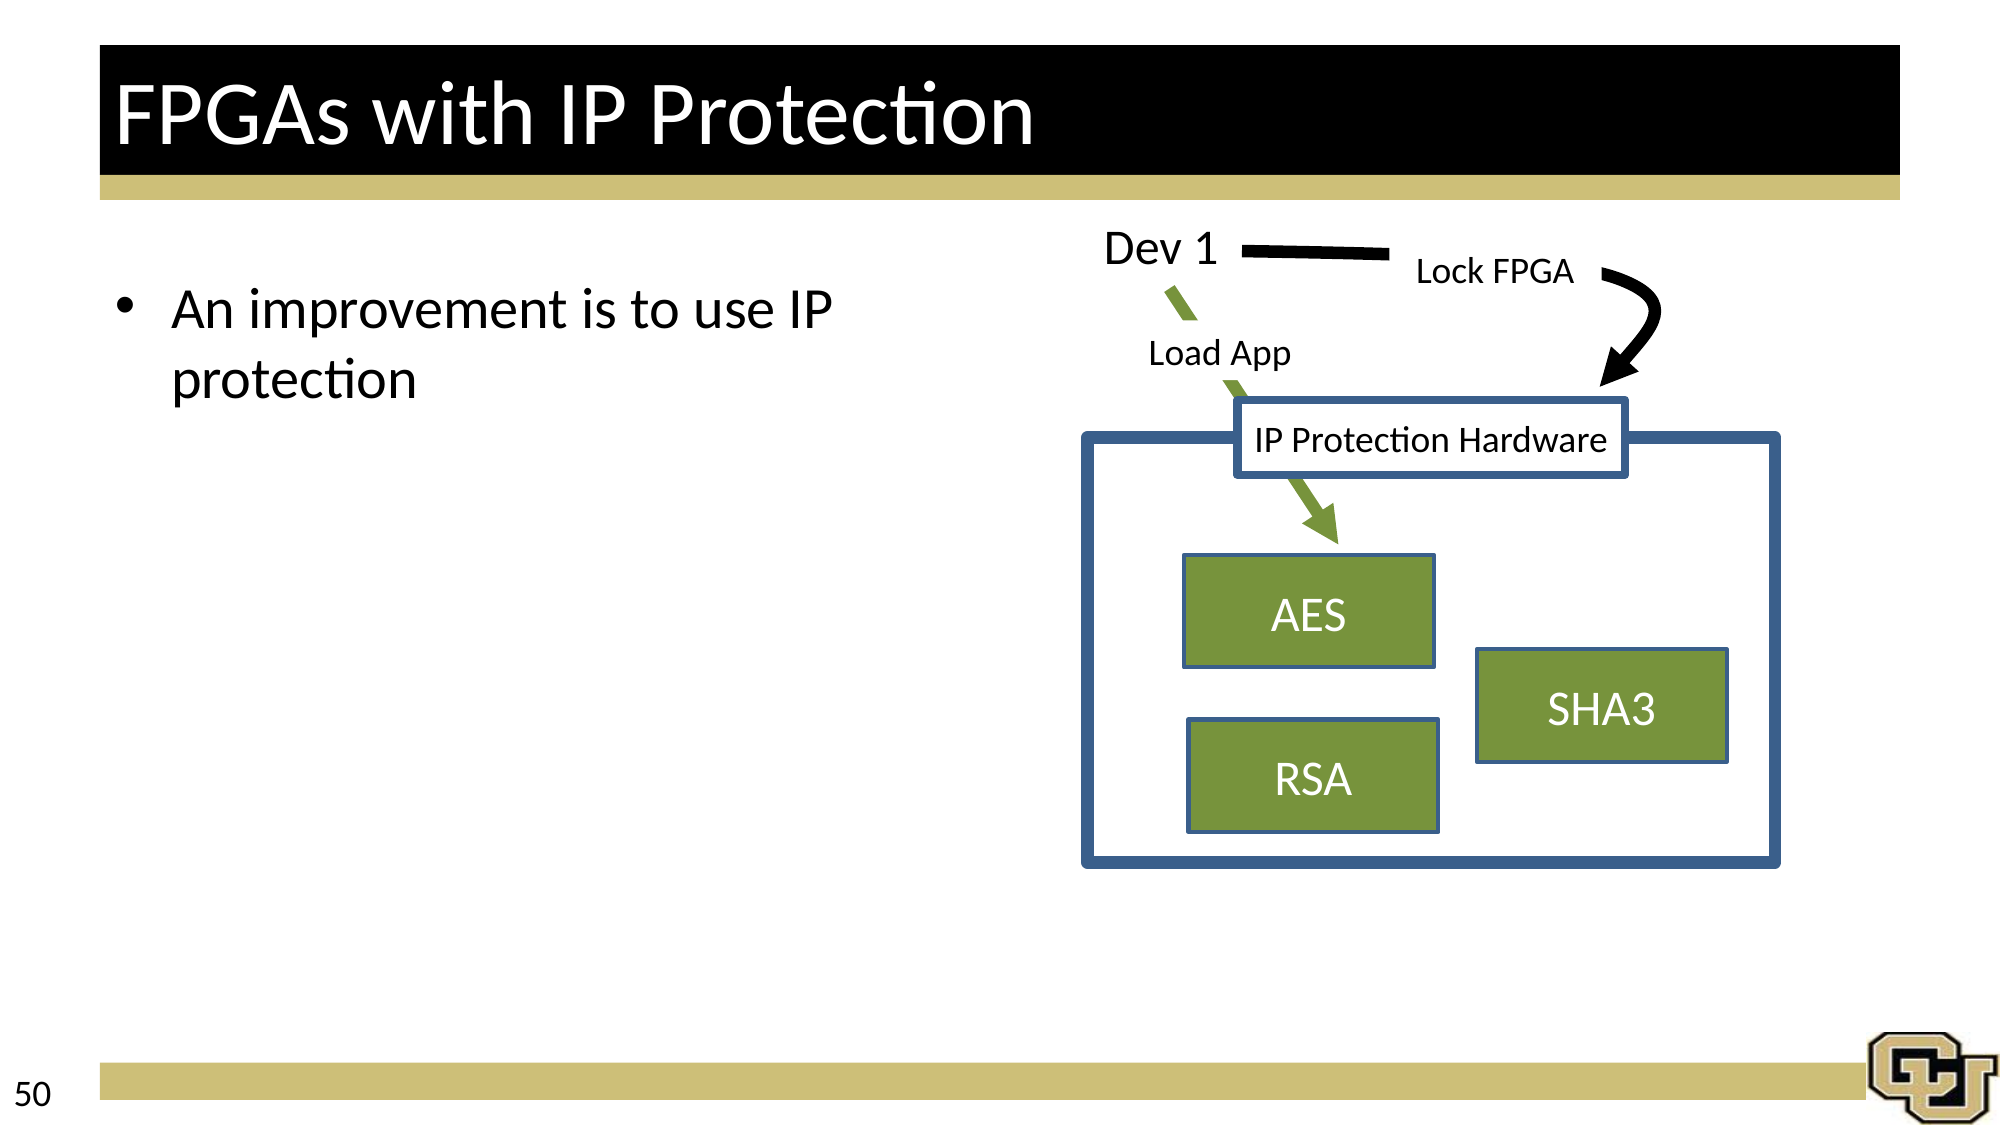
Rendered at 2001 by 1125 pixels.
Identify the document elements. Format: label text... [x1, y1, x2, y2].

text_box AES [1182, 553, 1436, 669]
text_box RSA [1186, 717, 1440, 834]
text_box [1241, 248, 1654, 387]
list An improvement is to use IP protection [99, 262, 984, 1005]
text_box Dev 1 [1084, 207, 1238, 283]
text_box Load App [1118, 320, 1164, 381]
text_box [1085, 435, 1777, 865]
slide_number 50 [0, 1061, 466, 1122]
picture [1866, 1032, 2000, 1125]
text_box SHA3 [1475, 647, 1729, 764]
title FPGAs with IP Protection [99, 45, 1900, 175]
text_box IP Protection Hardware [1344, 398, 1627, 477]
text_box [1169, 288, 1339, 545]
text_box Lock FPGA [1389, 238, 1602, 299]
